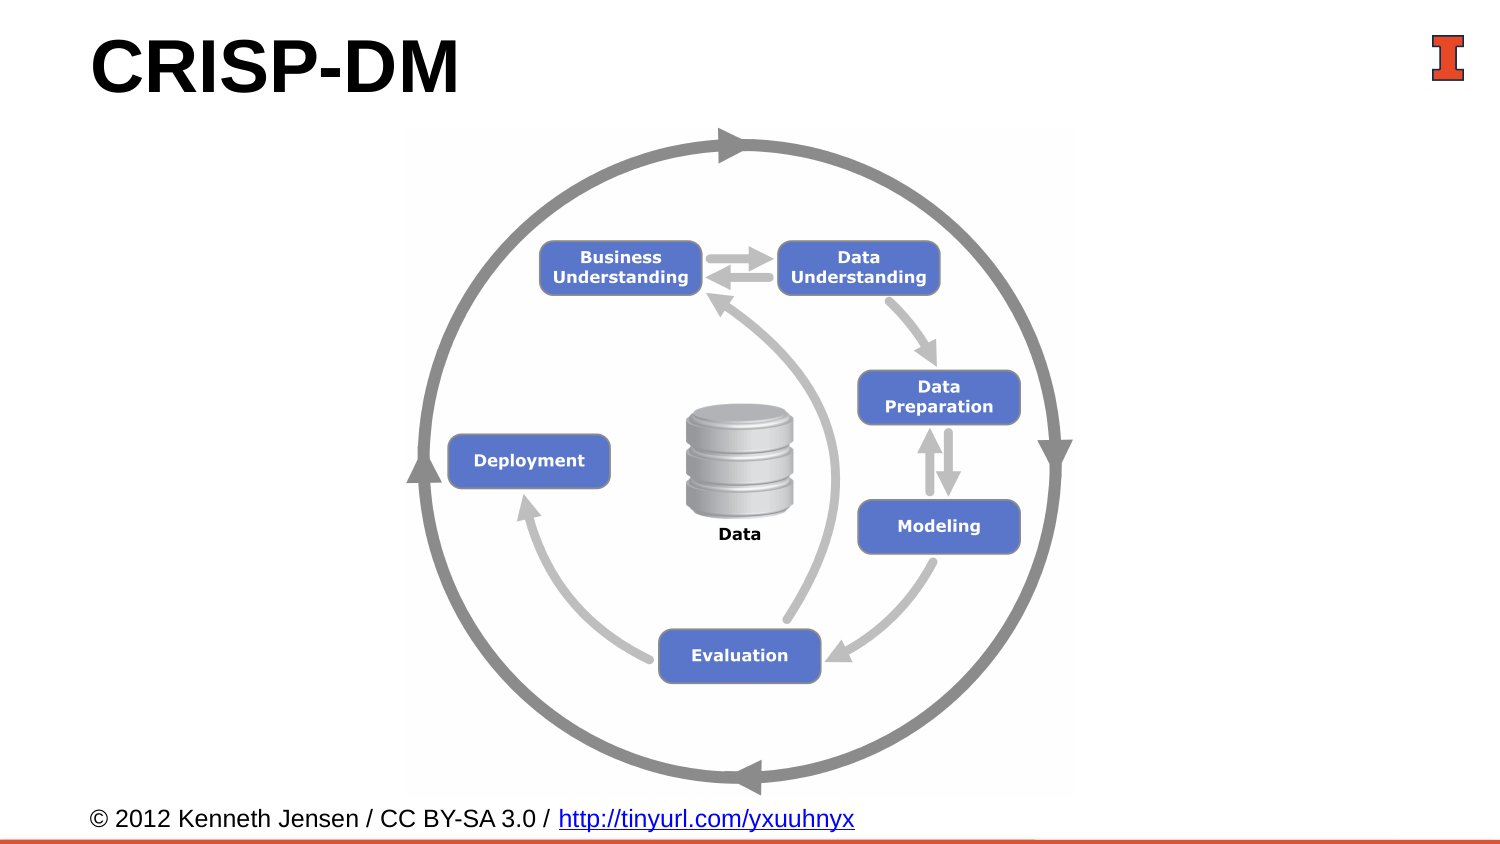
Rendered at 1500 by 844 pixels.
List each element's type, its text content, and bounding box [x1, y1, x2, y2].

title CRISP-DM [75, 10, 1404, 128]
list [405, 127, 1073, 796]
picture [1432, 35, 1464, 81]
list © 2012 Kenneth Jensen / CC BY-SA 3.0 / http://tinyurl.com/yxuuhnyx [75, 795, 1404, 844]
